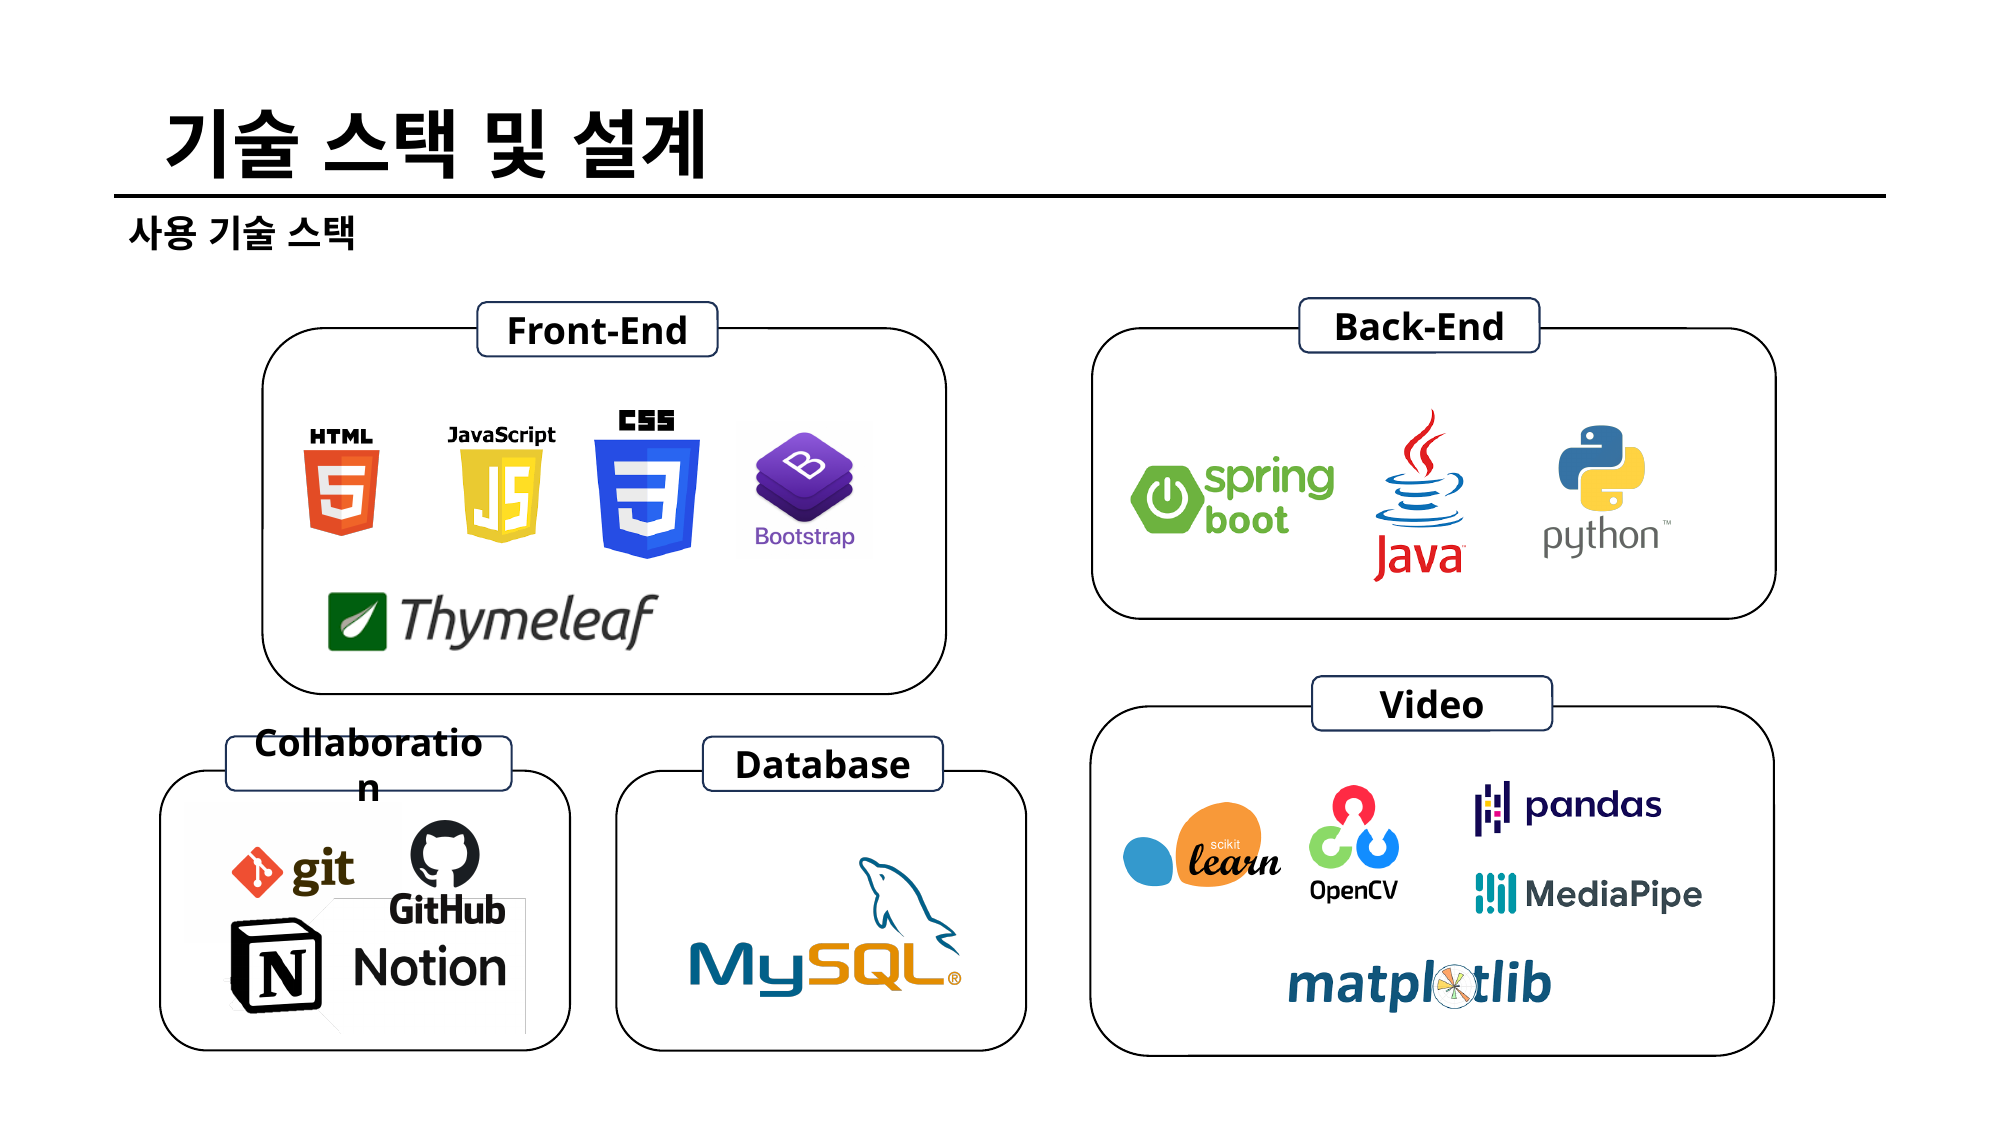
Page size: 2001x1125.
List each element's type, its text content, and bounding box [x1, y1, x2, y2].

picture [1373, 408, 1466, 582]
text_box [261, 327, 948, 696]
text_box [1091, 327, 1777, 620]
text_box Video [1311, 675, 1554, 732]
picture [184, 802, 526, 1038]
picture [314, 586, 671, 662]
picture [1309, 785, 1399, 904]
picture [288, 410, 700, 559]
picture [1123, 802, 1281, 887]
picture [1275, 957, 1564, 1015]
text_box [159, 769, 572, 1052]
picture [1461, 858, 1716, 928]
text_box [1089, 705, 1776, 1057]
text_box Front-End [476, 301, 719, 358]
text_box Collaboration [224, 735, 513, 792]
text_box 사용 기술 스택 [114, 202, 1108, 263]
text_box Database [701, 735, 945, 792]
picture [735, 421, 873, 559]
picture [1128, 444, 1337, 554]
text_box [615, 769, 1028, 1052]
picture [1480, 424, 1723, 561]
text_box 기술 스택 및 설계 [148, 90, 746, 194]
picture [1466, 767, 1670, 850]
picture [666, 829, 979, 1037]
text_box Back-End [1298, 297, 1541, 354]
